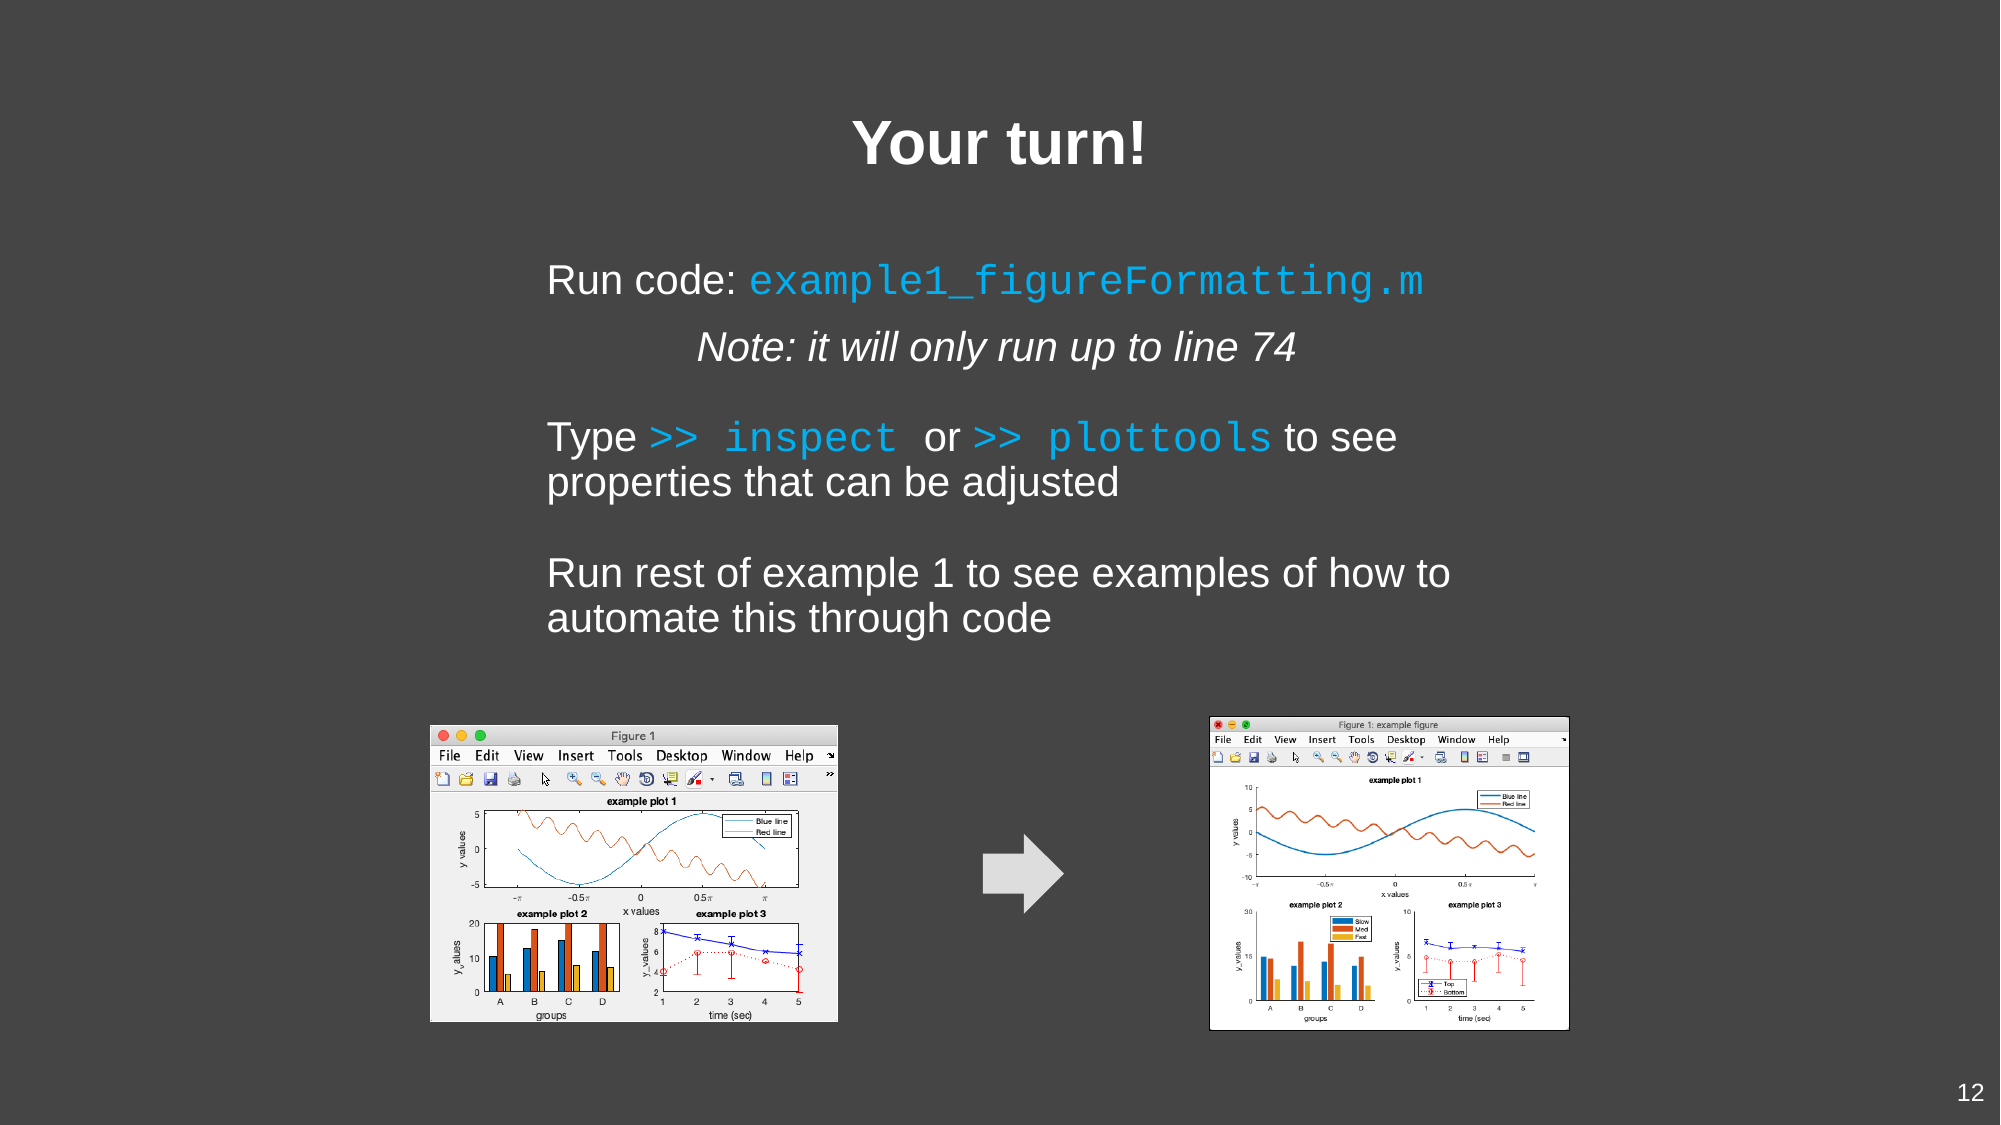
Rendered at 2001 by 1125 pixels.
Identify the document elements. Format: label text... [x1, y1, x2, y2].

slide_number 12 [1933, 1061, 2000, 1122]
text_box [430, 716, 1570, 1031]
text_box Your turn! [483, 94, 1517, 195]
text_box Run code: example1_figureFormatting.m Note: it will only run up to line 74 Type >> inspect or >> plottools to see properties that can be adjusted Run rest of example 1 to see examples of how to automate this through code [531, 251, 1469, 716]
